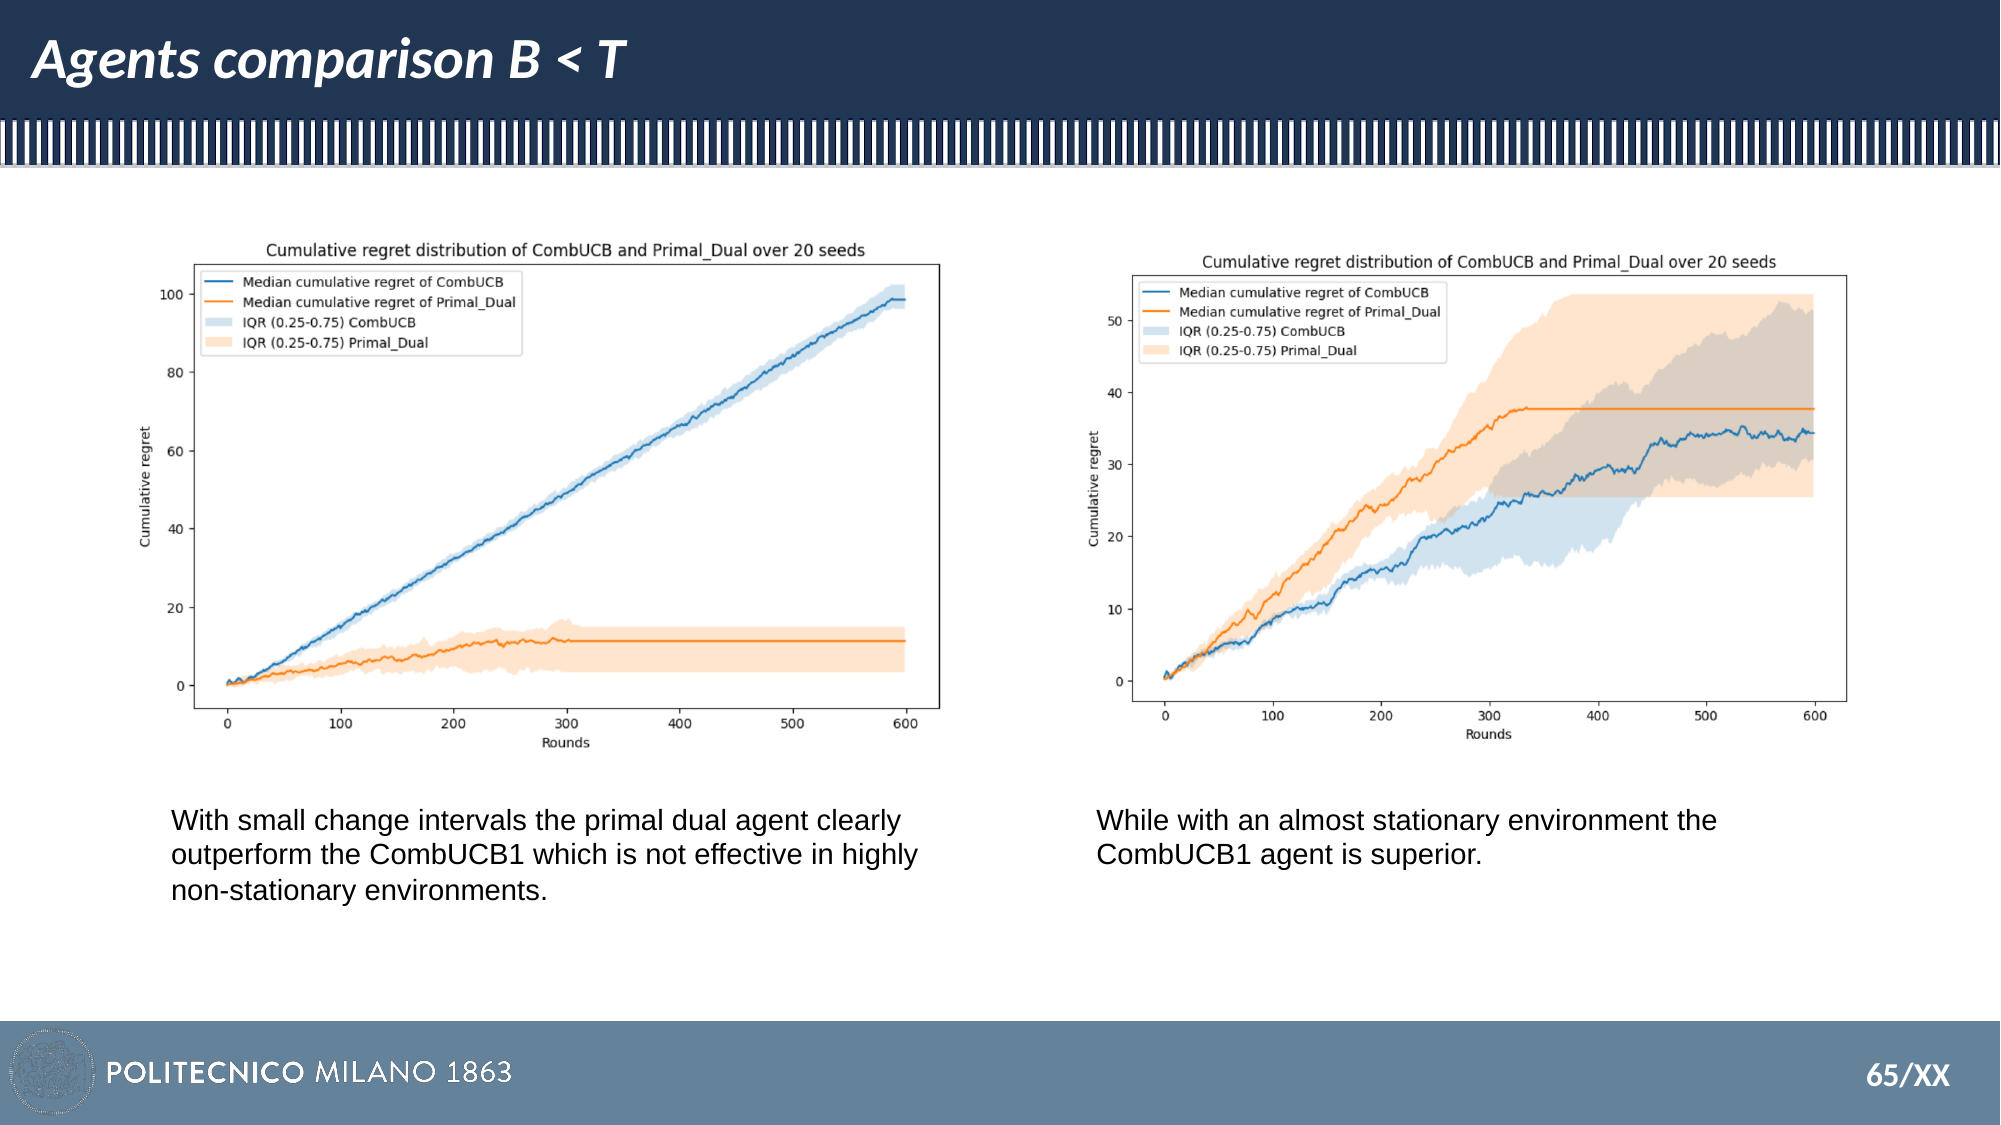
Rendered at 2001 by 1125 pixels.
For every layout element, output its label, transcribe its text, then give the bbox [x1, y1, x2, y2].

title Agents comparison B < T [17, 14, 1661, 104]
picture [1081, 243, 1875, 749]
picture [0, 0, 2000, 168]
picture [136, 234, 969, 758]
picture [0, 1021, 2000, 1125]
text_box While with an almost stationary environment the CombUCB1 agent is superior. [1081, 785, 1875, 886]
slide_number 65/XX [1806, 1043, 1966, 1104]
text_box With small change intervals the primal dual agent clearly outperform the CombUCB1 which is not effective in highly non-stationary environments. [156, 785, 950, 921]
